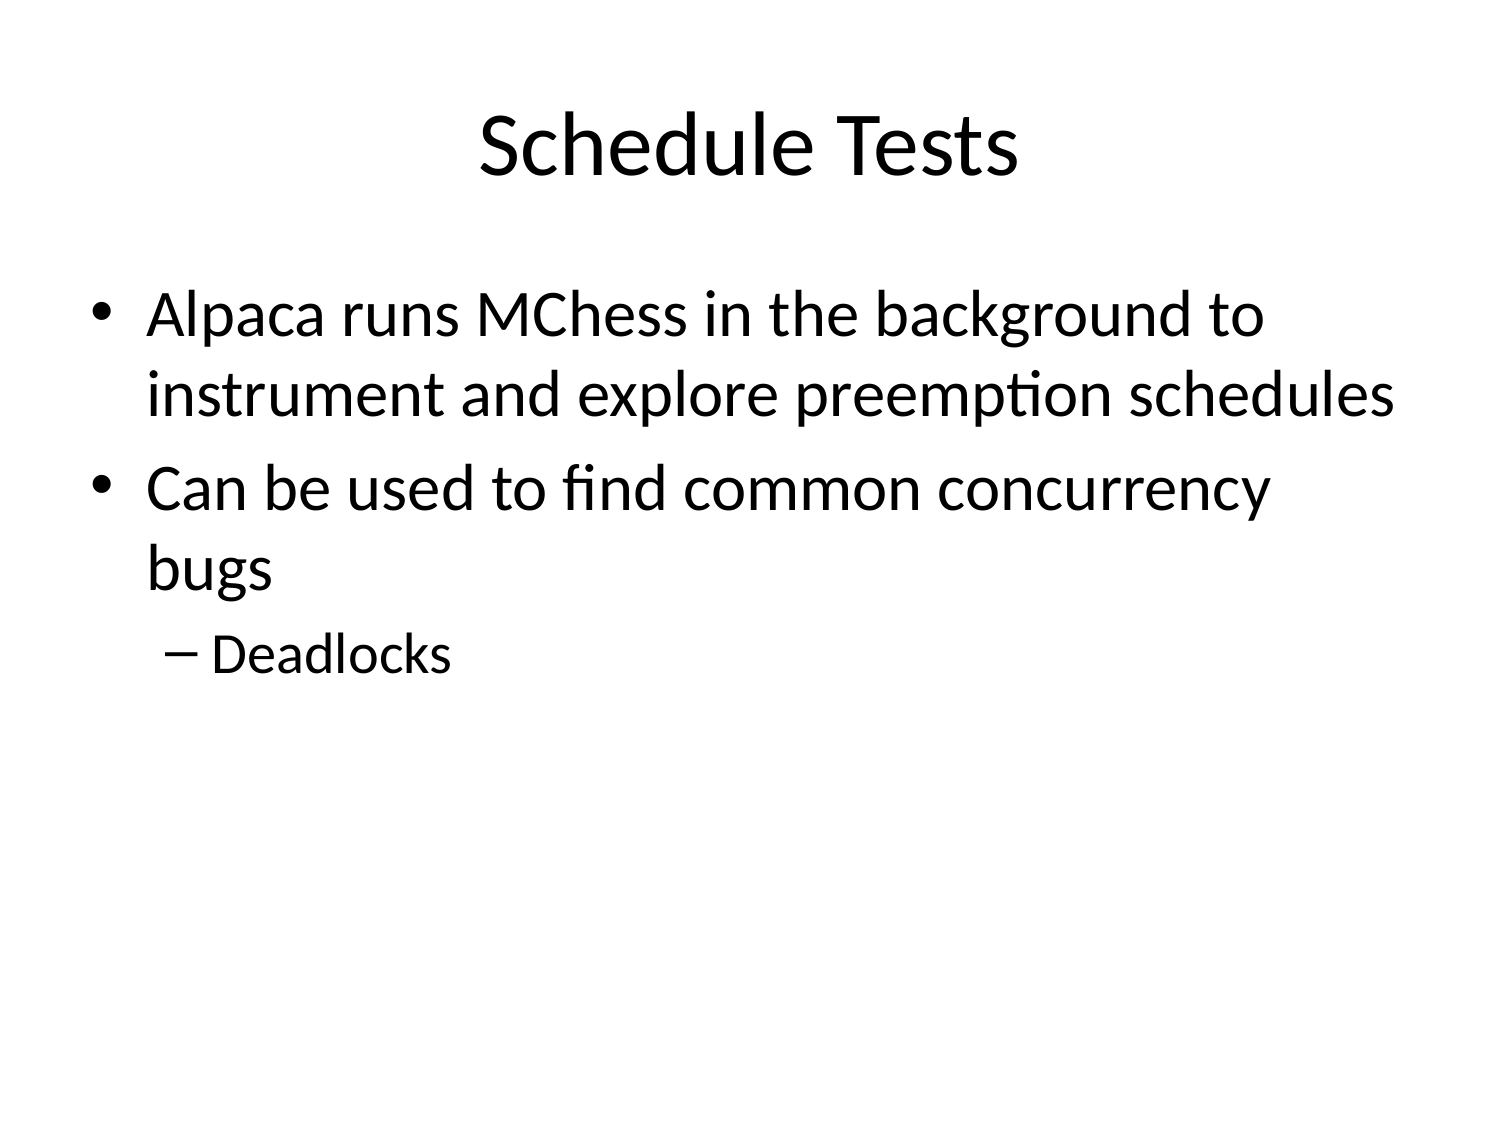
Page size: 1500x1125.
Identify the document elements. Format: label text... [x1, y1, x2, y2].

list Alpaca runs MChess in the background to instrument and explore preemption schedules Can be used to find common concurrency bugs Deadlocks [75, 262, 1425, 1005]
title Schedule Tests [75, 45, 1425, 233]
